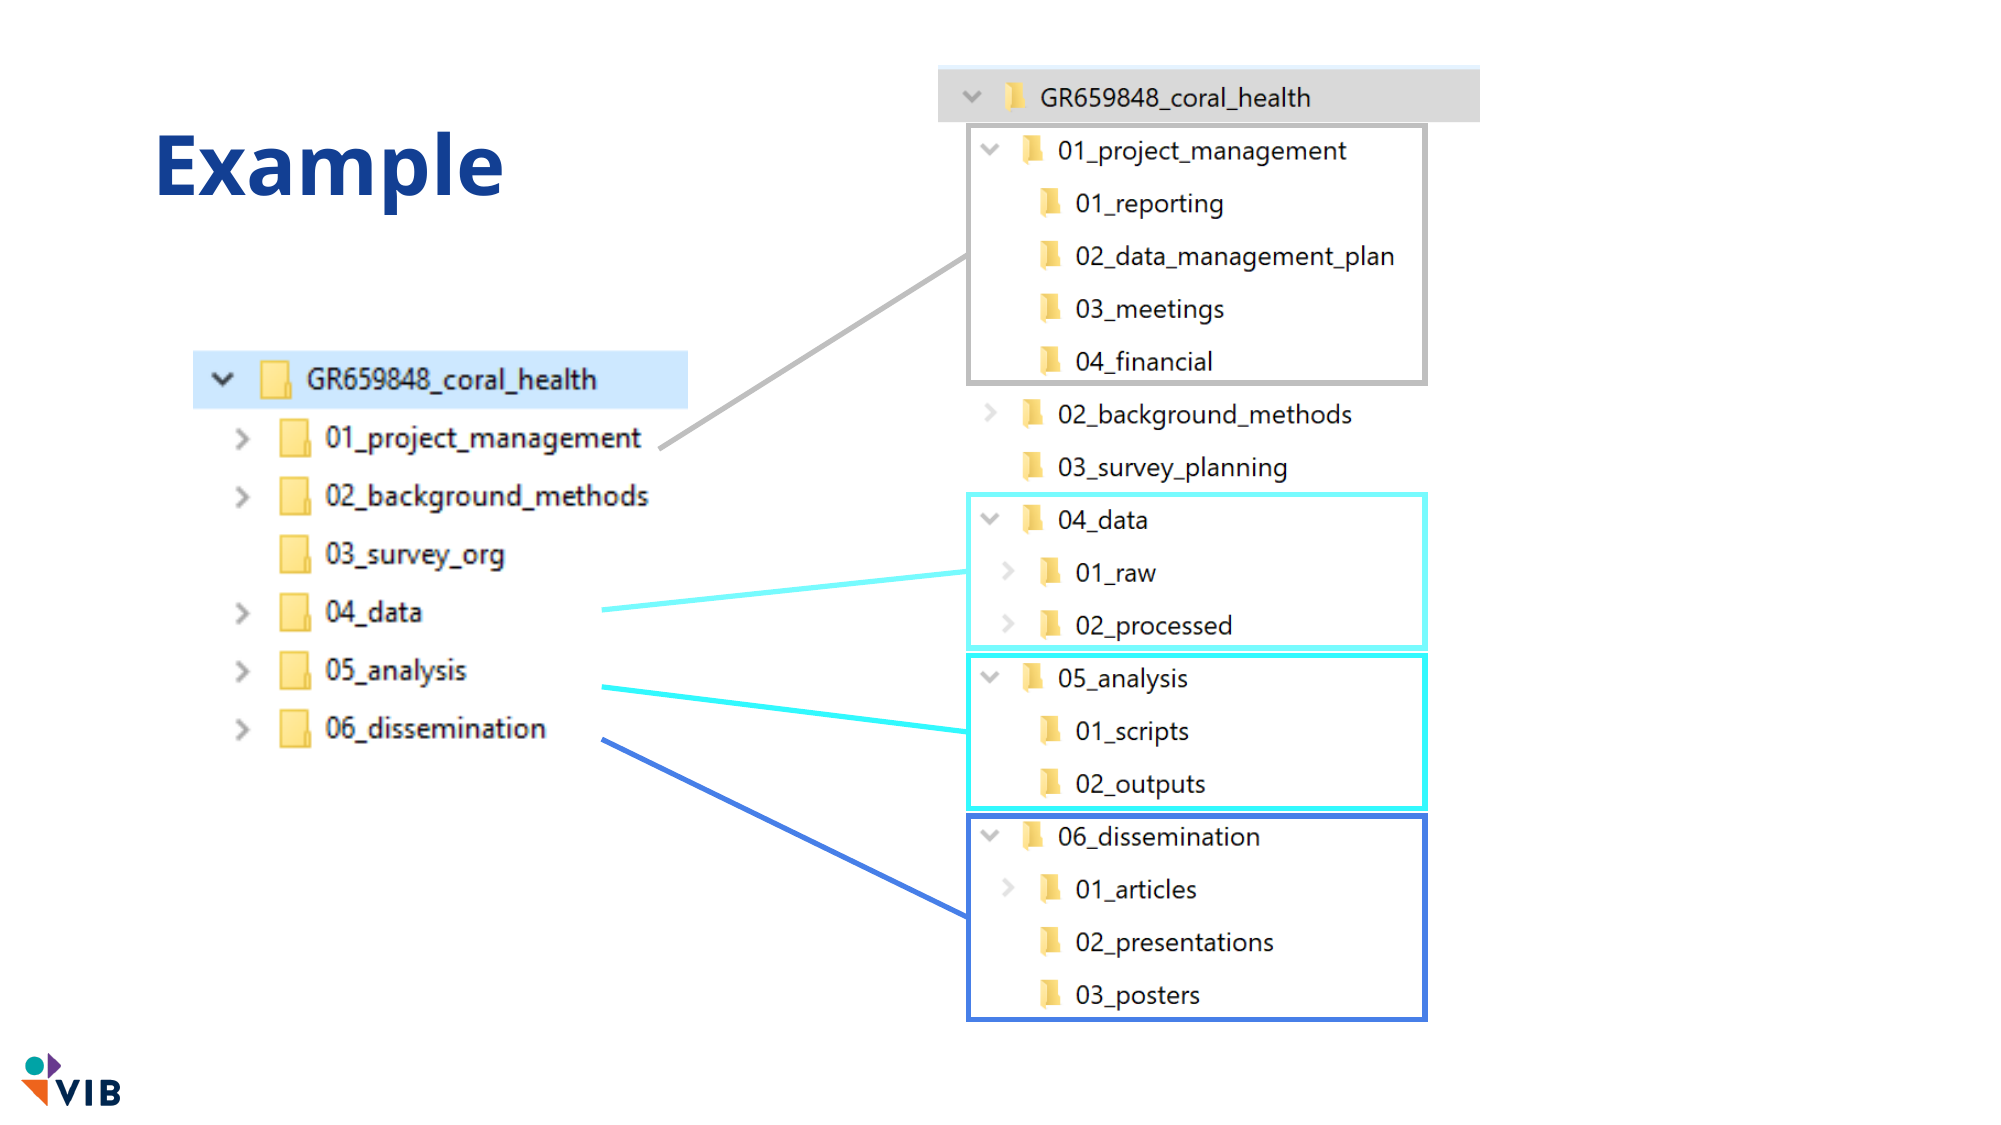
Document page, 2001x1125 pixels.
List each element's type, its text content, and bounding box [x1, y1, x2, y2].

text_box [601, 686, 969, 733]
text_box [938, 64, 1480, 1027]
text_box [601, 570, 969, 611]
picture [21, 1053, 120, 1106]
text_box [658, 253, 969, 450]
picture [193, 348, 688, 769]
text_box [601, 738, 969, 919]
title Example [137, 59, 1863, 278]
